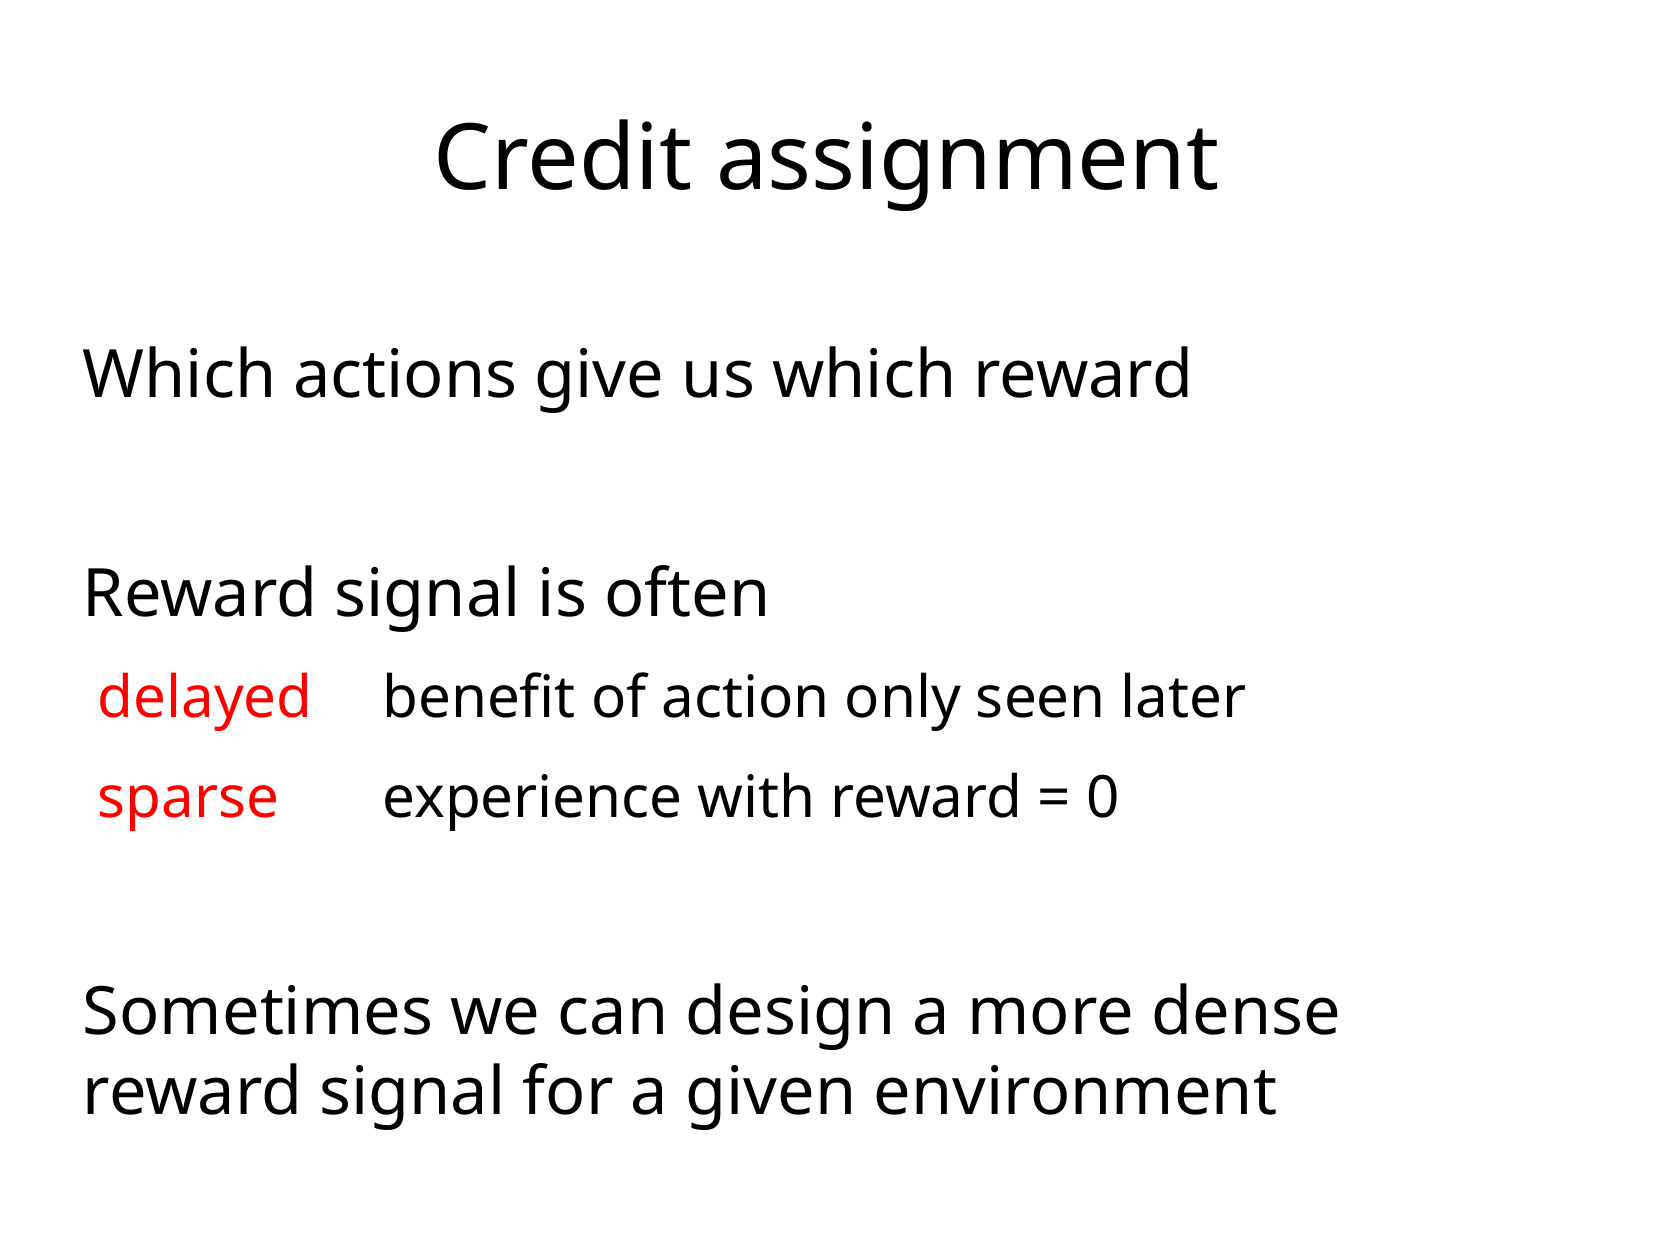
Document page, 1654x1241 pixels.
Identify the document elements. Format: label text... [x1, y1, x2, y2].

list Which actions give us which reward Reward signal is often delayed benefit of action only seen later sparse experience with reward = 0 Sometimes we can design a more dense reward signal for a given environment [82, 330, 1571, 1182]
title Credit assignment [82, 49, 1571, 257]
